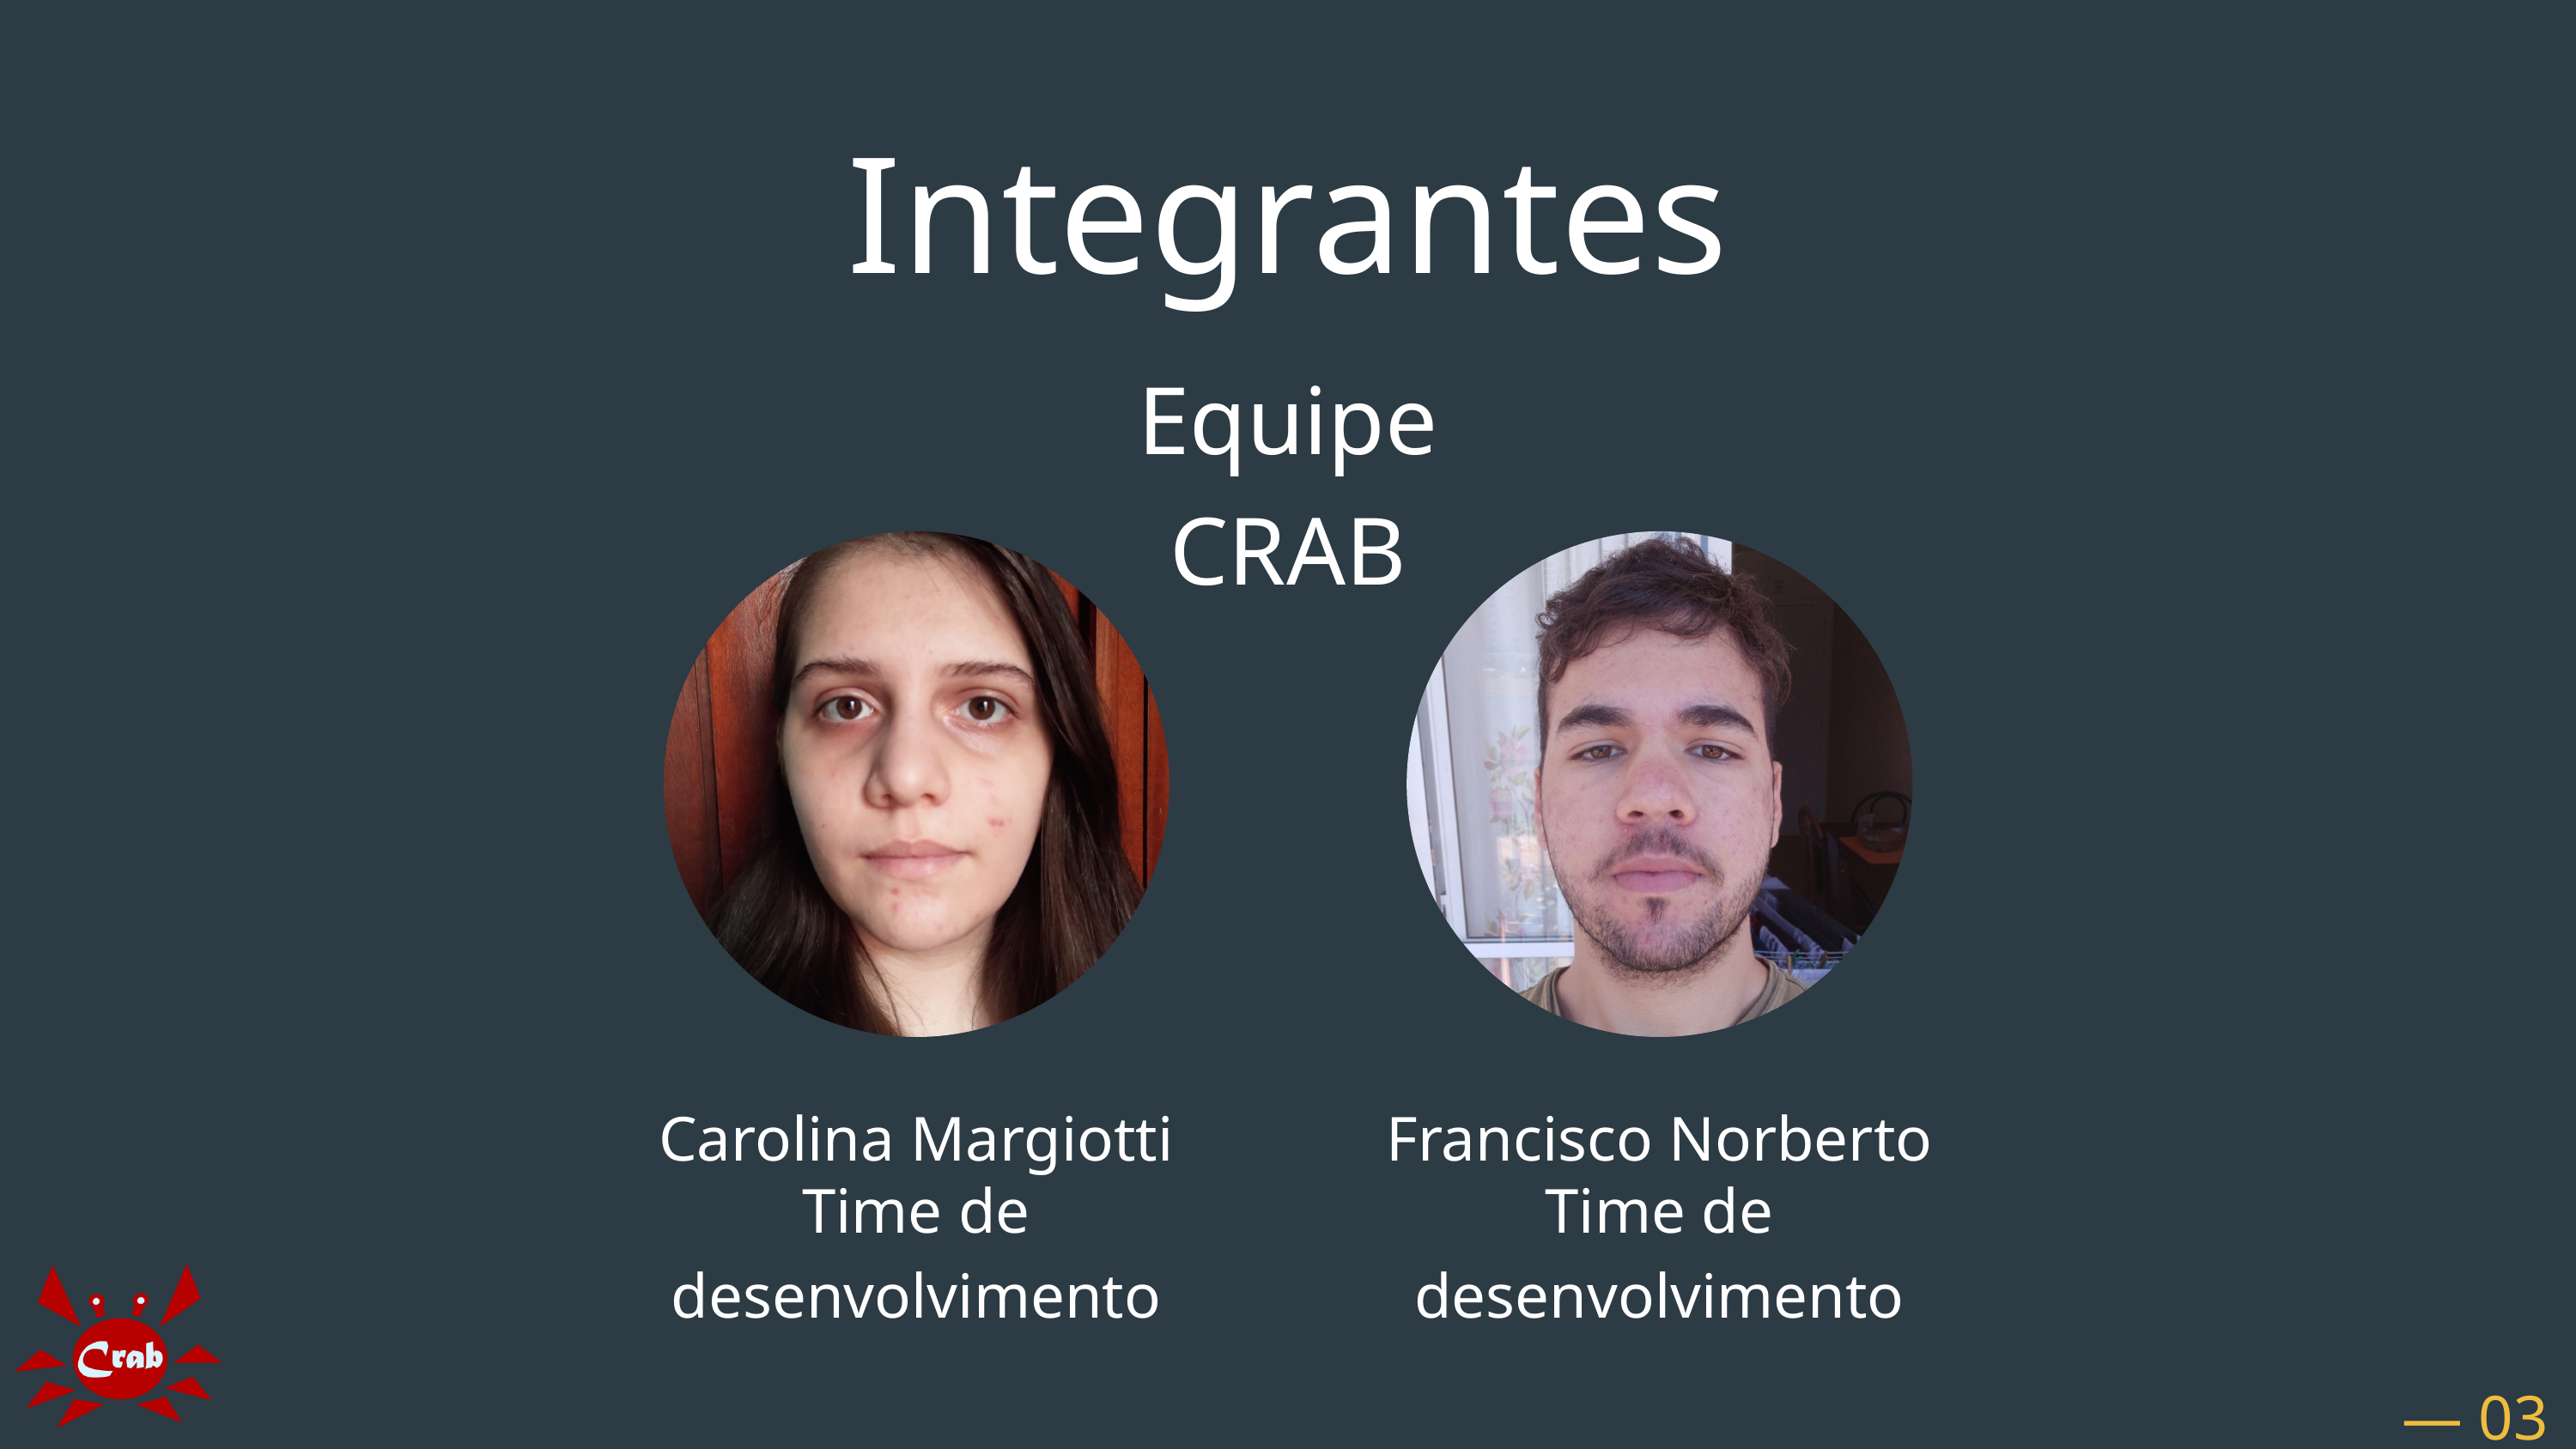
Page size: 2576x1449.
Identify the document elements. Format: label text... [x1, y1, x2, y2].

text_box Time de desenvolvimento [1309, 1160, 2009, 1331]
text_box Integrantes [799, 80, 1777, 306]
picture [663, 530, 1170, 1038]
text_box — 03 [2374, 1367, 2576, 1449]
text_box Equipe CRAB [1009, 343, 1567, 604]
picture [1406, 530, 1913, 1038]
picture [0, 1254, 237, 1449]
text_box Carolina Margiotti [639, 1088, 1194, 1160]
text_box Francisco Norberto [1368, 1088, 1952, 1160]
text_box Time de desenvolvimento [567, 1160, 1267, 1331]
